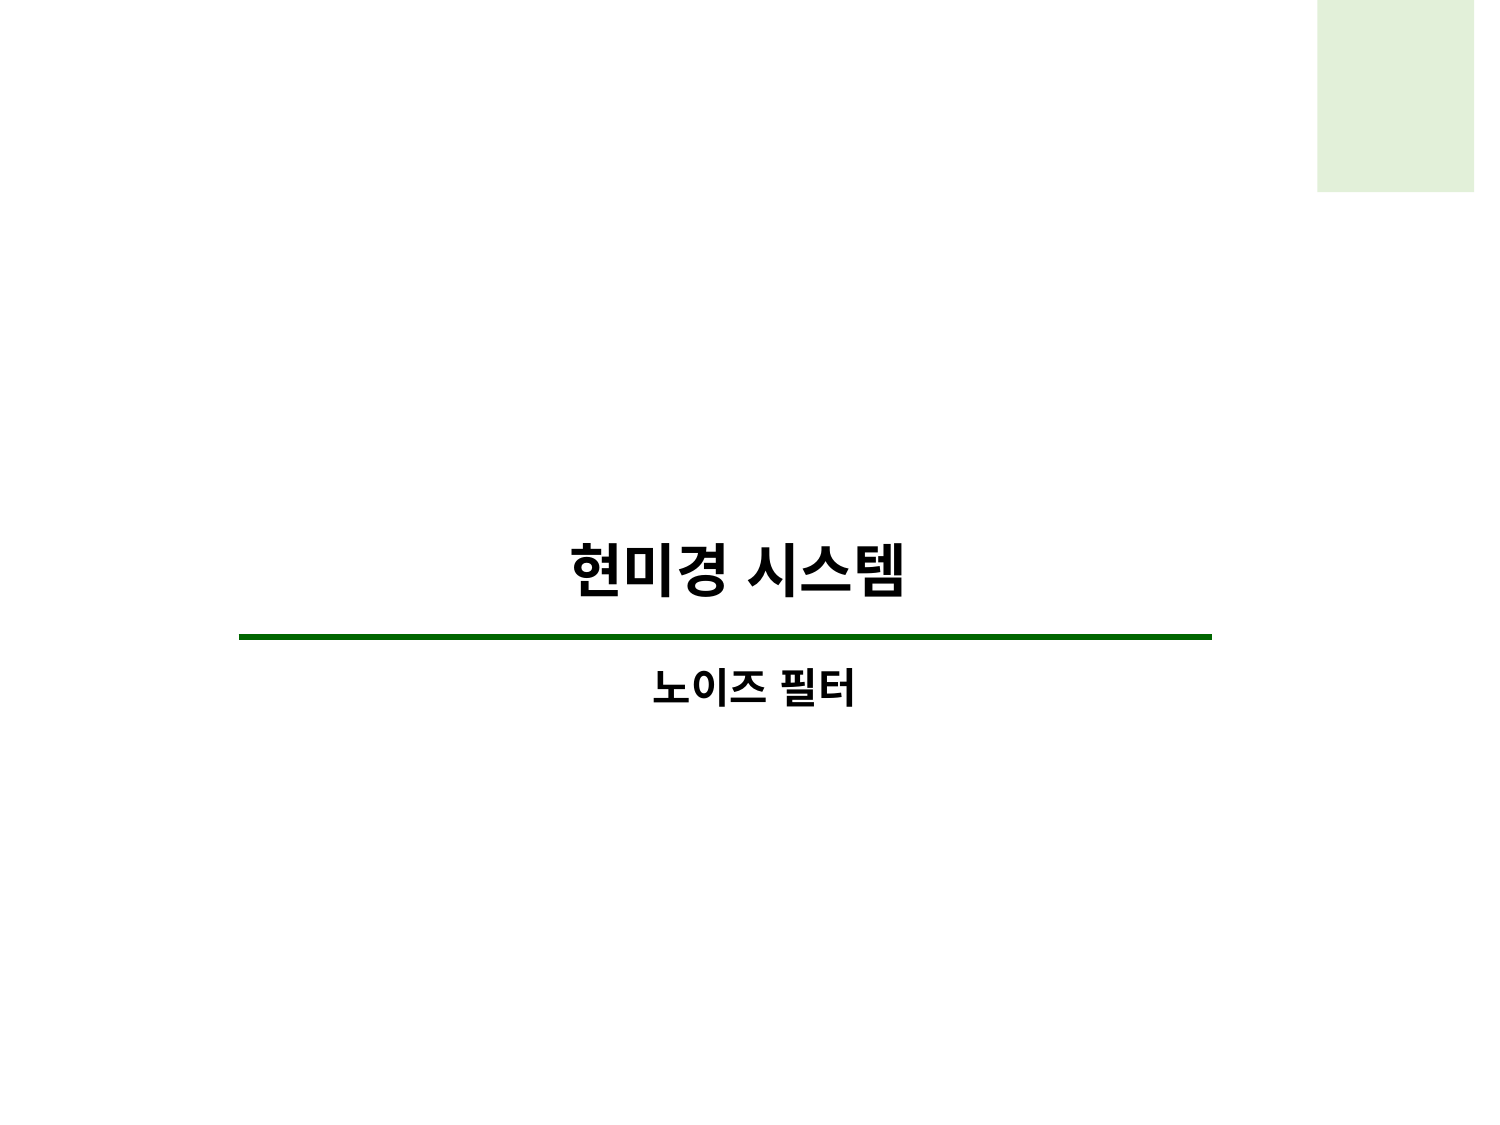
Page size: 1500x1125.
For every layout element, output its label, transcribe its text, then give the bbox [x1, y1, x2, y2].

text_box [1316, 0, 1475, 193]
text_box 노이즈 필터 [151, 654, 1359, 720]
text_box 현미경 시스템 [134, 526, 1342, 612]
